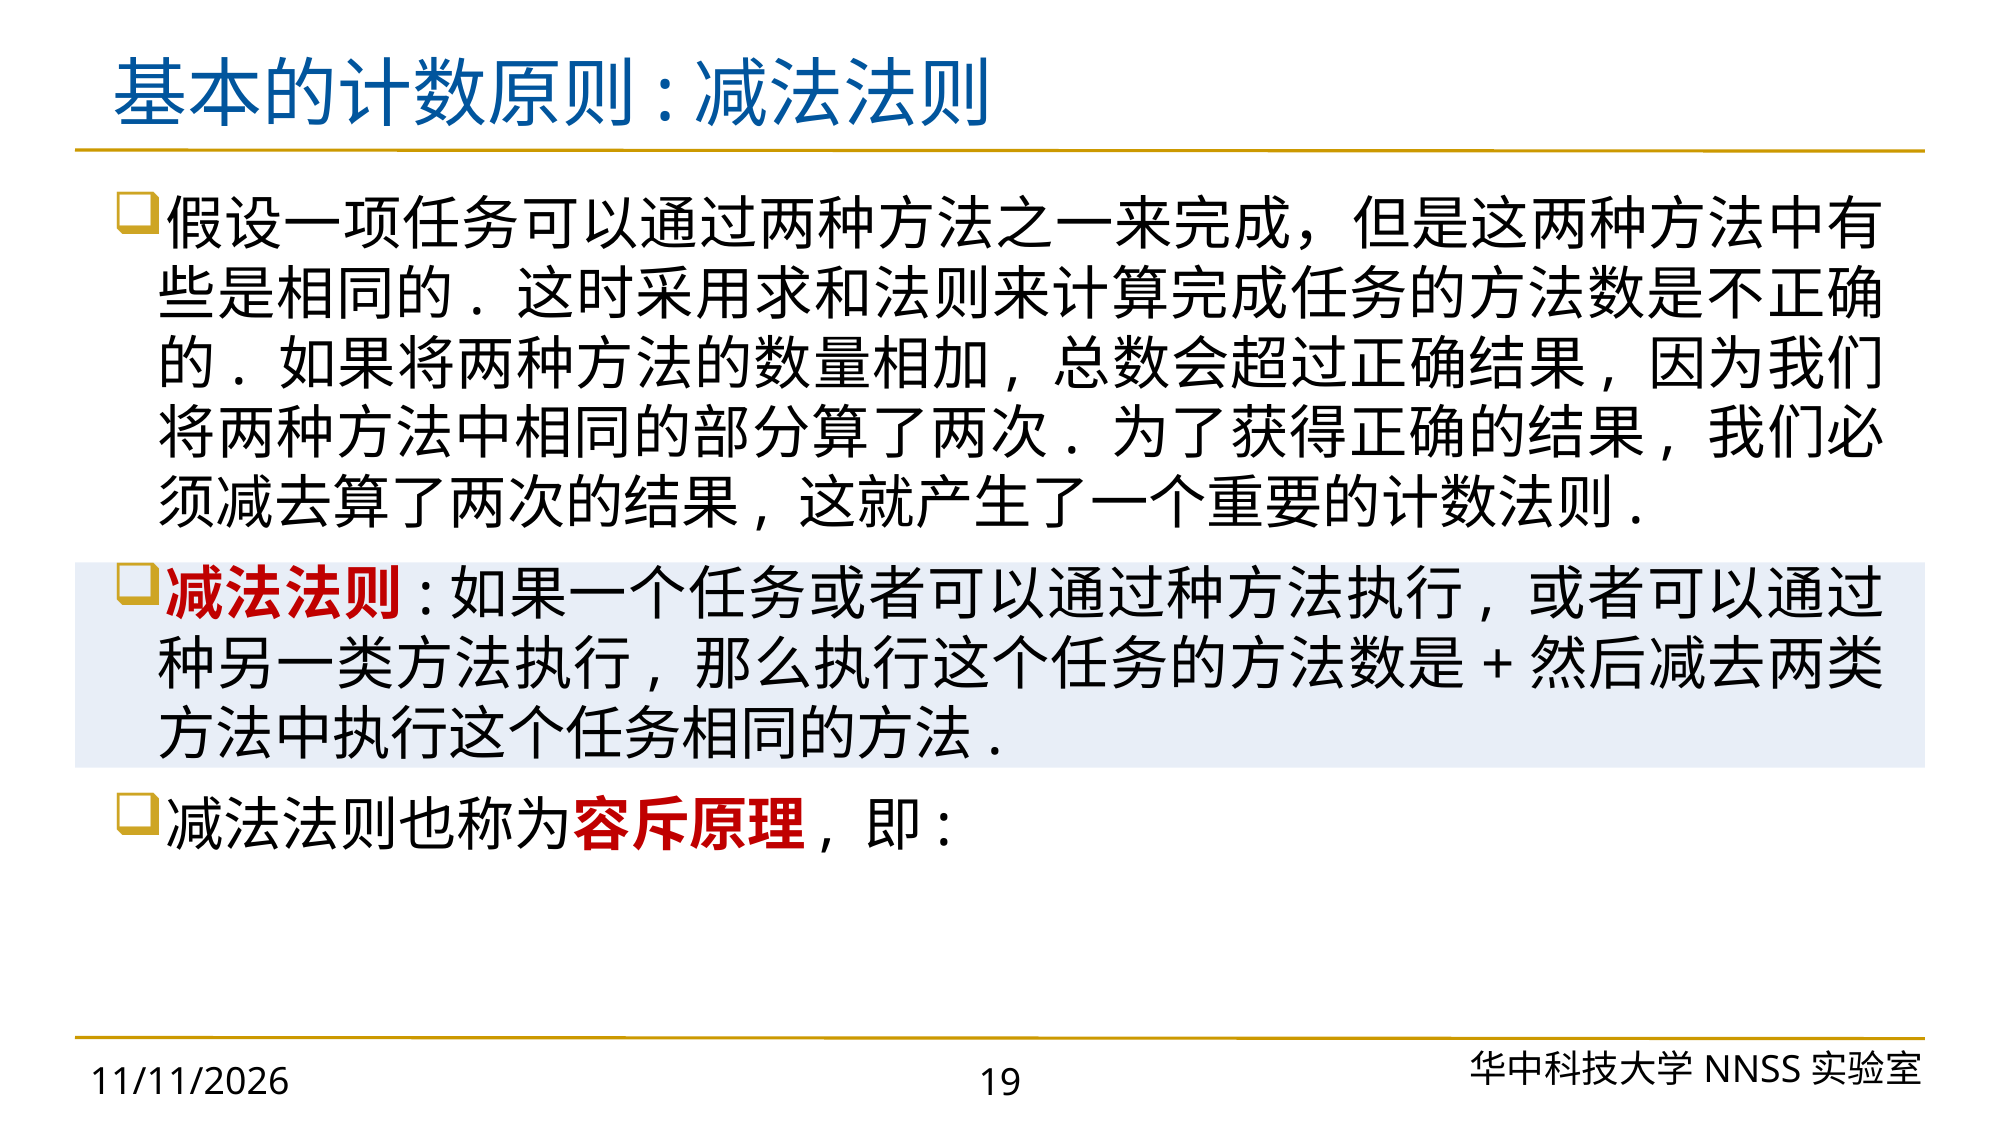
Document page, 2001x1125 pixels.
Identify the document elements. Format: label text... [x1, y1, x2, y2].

text_box [74, 561, 1926, 769]
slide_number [75, 1050, 550, 1111]
slide_number 19 [699, 1050, 1300, 1111]
title 基本的计数原则:减法法则 [97, 44, 1900, 149]
footer 华中科技大学NNSS实验室 [1137, 1037, 1938, 1113]
